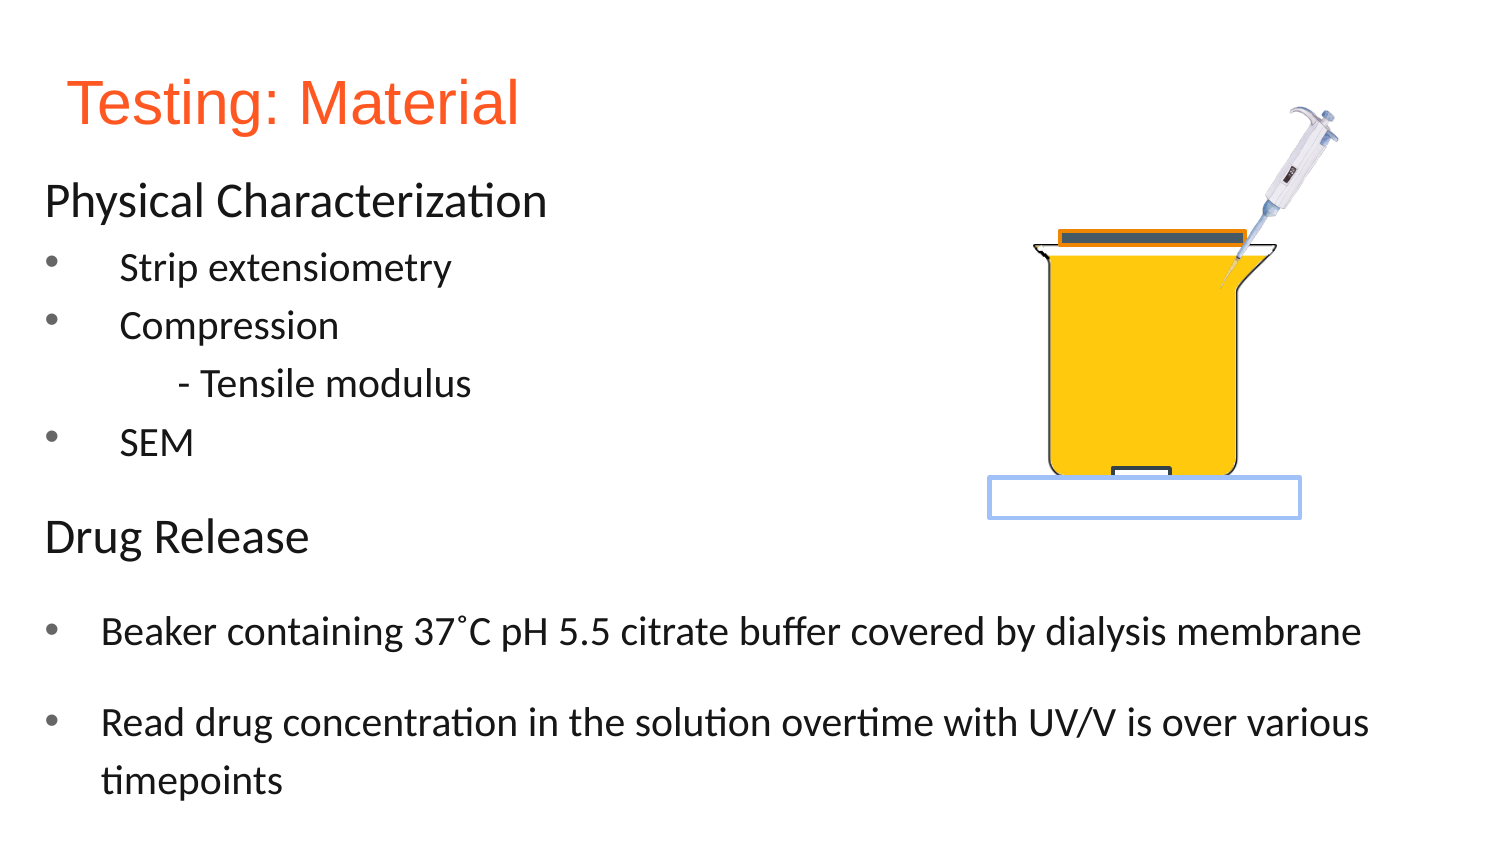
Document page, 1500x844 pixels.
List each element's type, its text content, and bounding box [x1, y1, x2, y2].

title Testing: Material [51, 46, 1449, 141]
list Physical Characterization Strip extensiometry Compression - Tensile modulus SEM Drug Release Beaker containing 37˚C pH 5.5 citrate buffer covered by dialysis membrane Read drug concentration in the solution overtime with UV/V is over various timepoints [29, 143, 1428, 844]
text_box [989, 86, 1383, 519]
